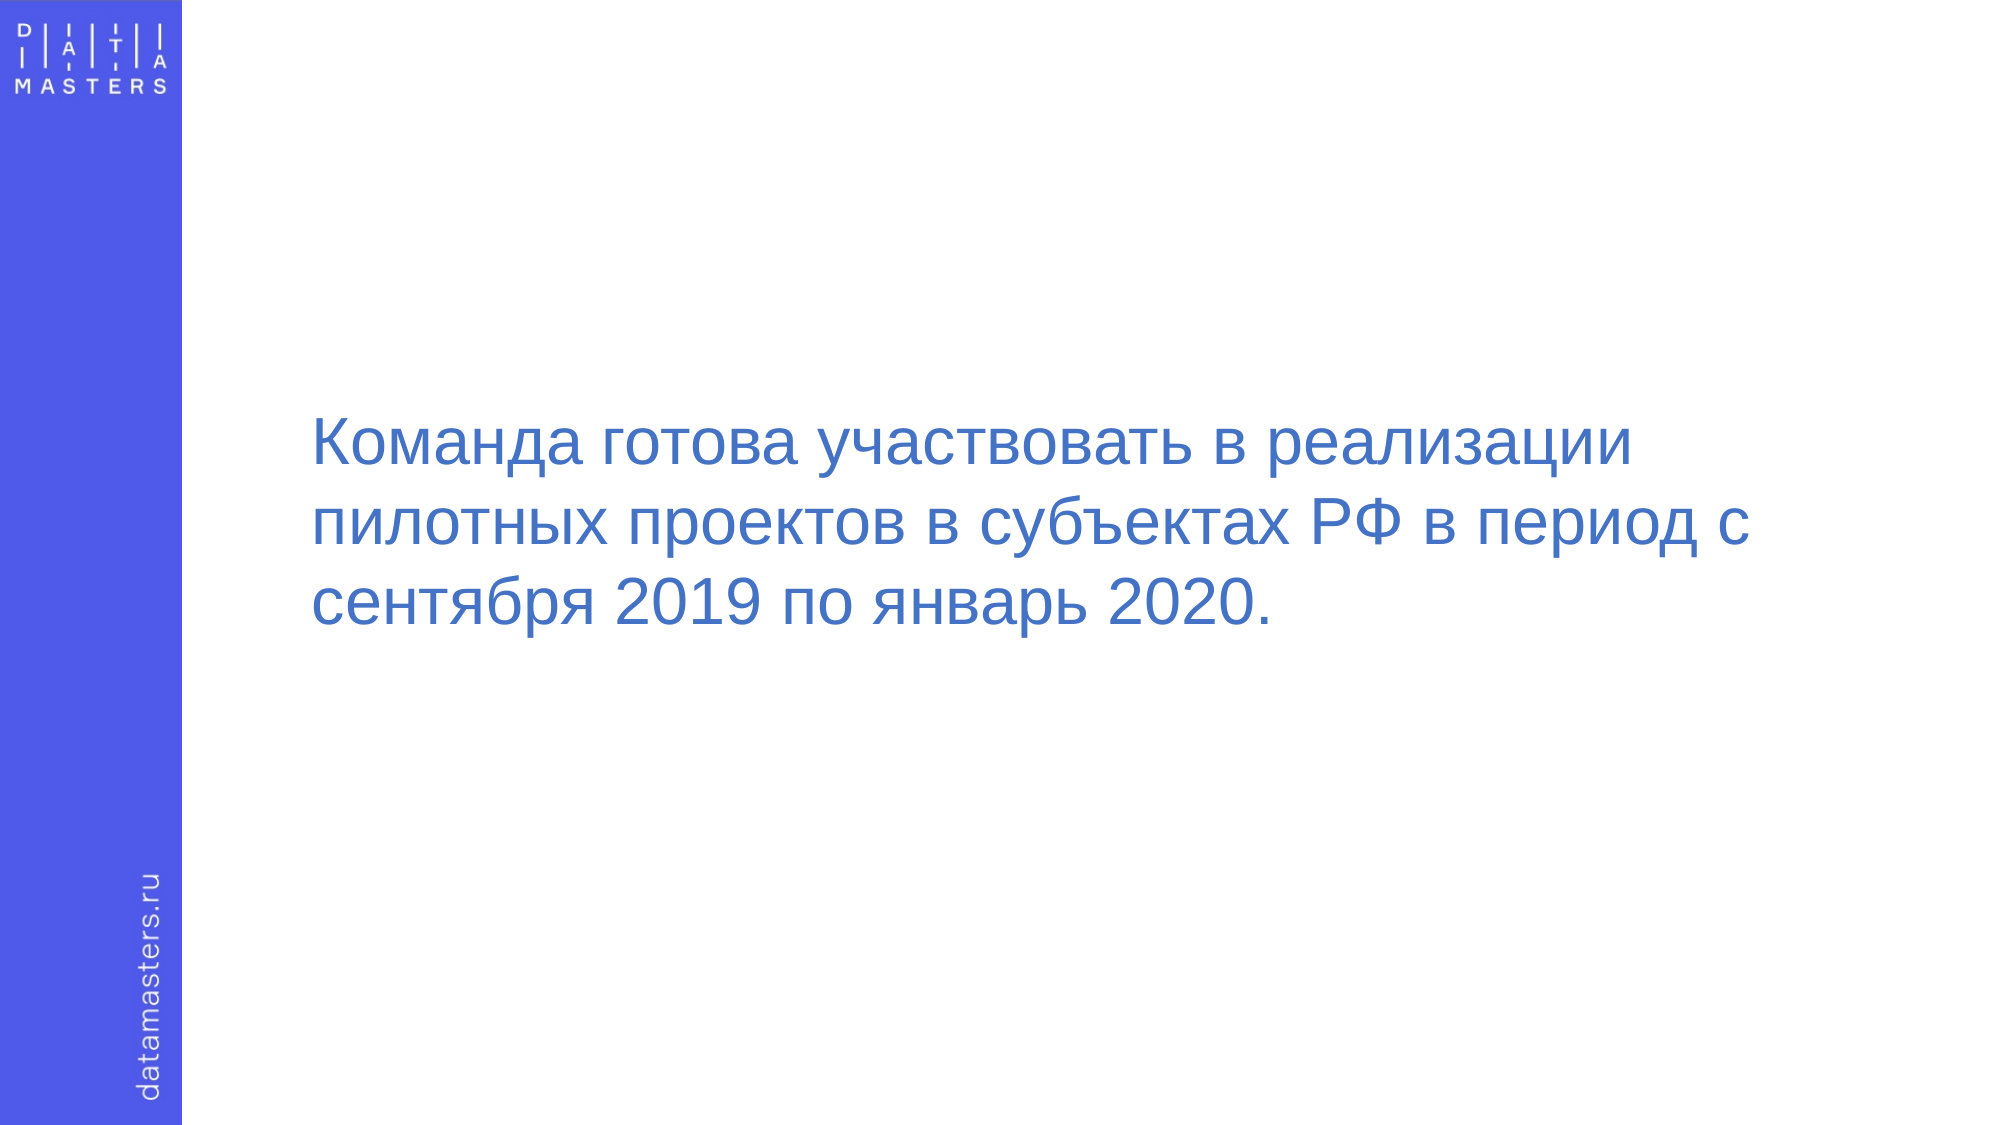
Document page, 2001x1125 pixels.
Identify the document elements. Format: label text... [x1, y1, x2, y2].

picture [0, 0, 182, 1125]
text_box Команда готова участвовать в реализации пилотных проектов в субъектах РФ в период с сентября 2019 по январь 2020. [297, 390, 1885, 646]
